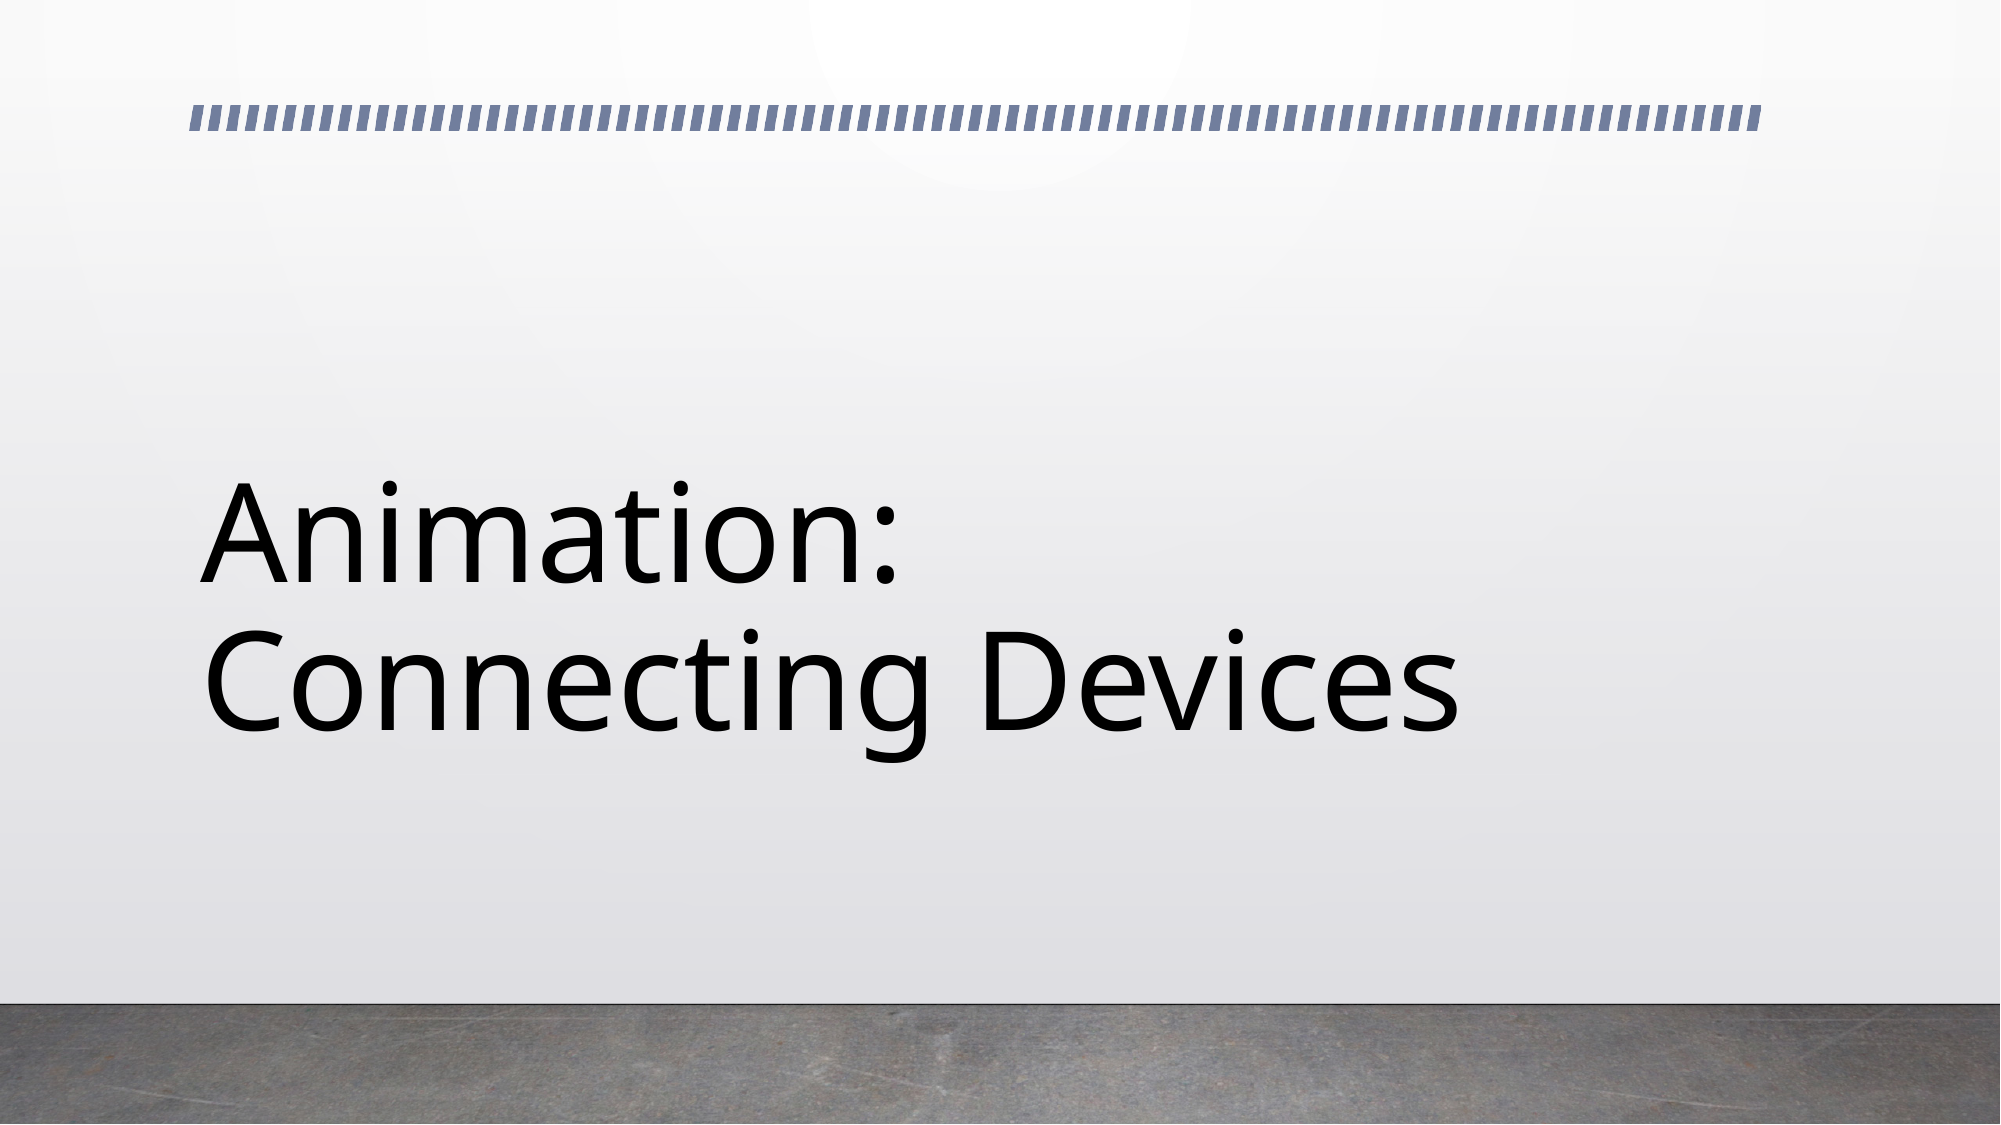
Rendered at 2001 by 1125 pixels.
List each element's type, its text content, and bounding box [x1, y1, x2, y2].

title Animation: Connecting Devices [185, 155, 1602, 761]
picture [0, 1004, 2000, 1124]
